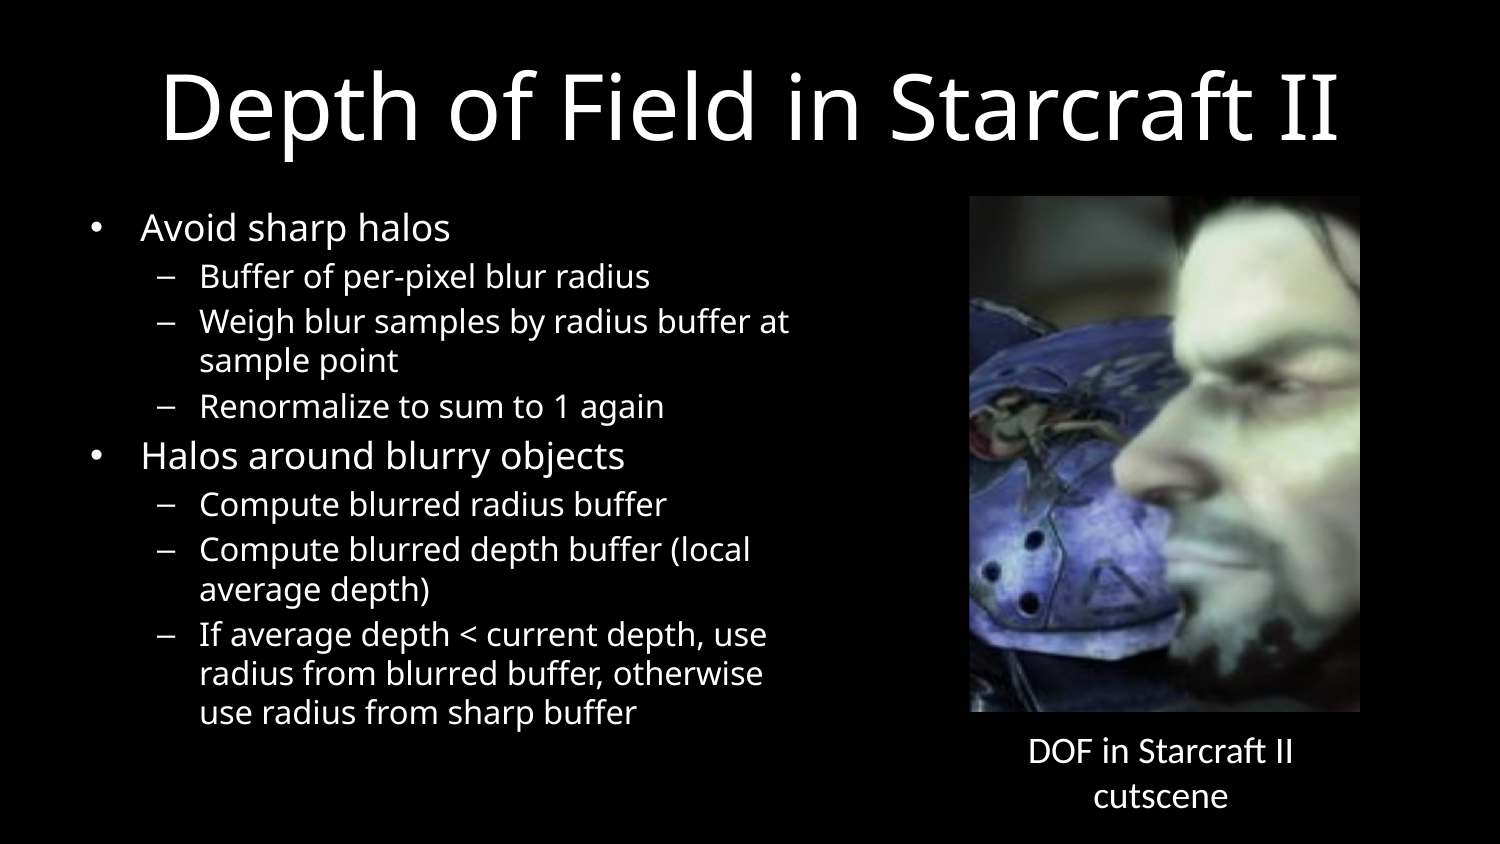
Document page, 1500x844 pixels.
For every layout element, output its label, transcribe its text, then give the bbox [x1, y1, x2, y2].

text_box DOF in Starcraft II cutscene [947, 711, 1375, 768]
text_box [969, 196, 1360, 711]
title Depth of Field in Starcraft II [75, 33, 1425, 175]
list Avoid sharp halos Buffer of per-pixel blur radius Weigh blur samples by radius buffer at sample point Renormalize to sum to 1 again Halos around blurry objects Compute blurred radius buffer Compute blurred depth buffer (local average depth) If average depth < current depth, use radius from blurred buffer, otherwise use radius from sharp buffer [75, 196, 825, 754]
